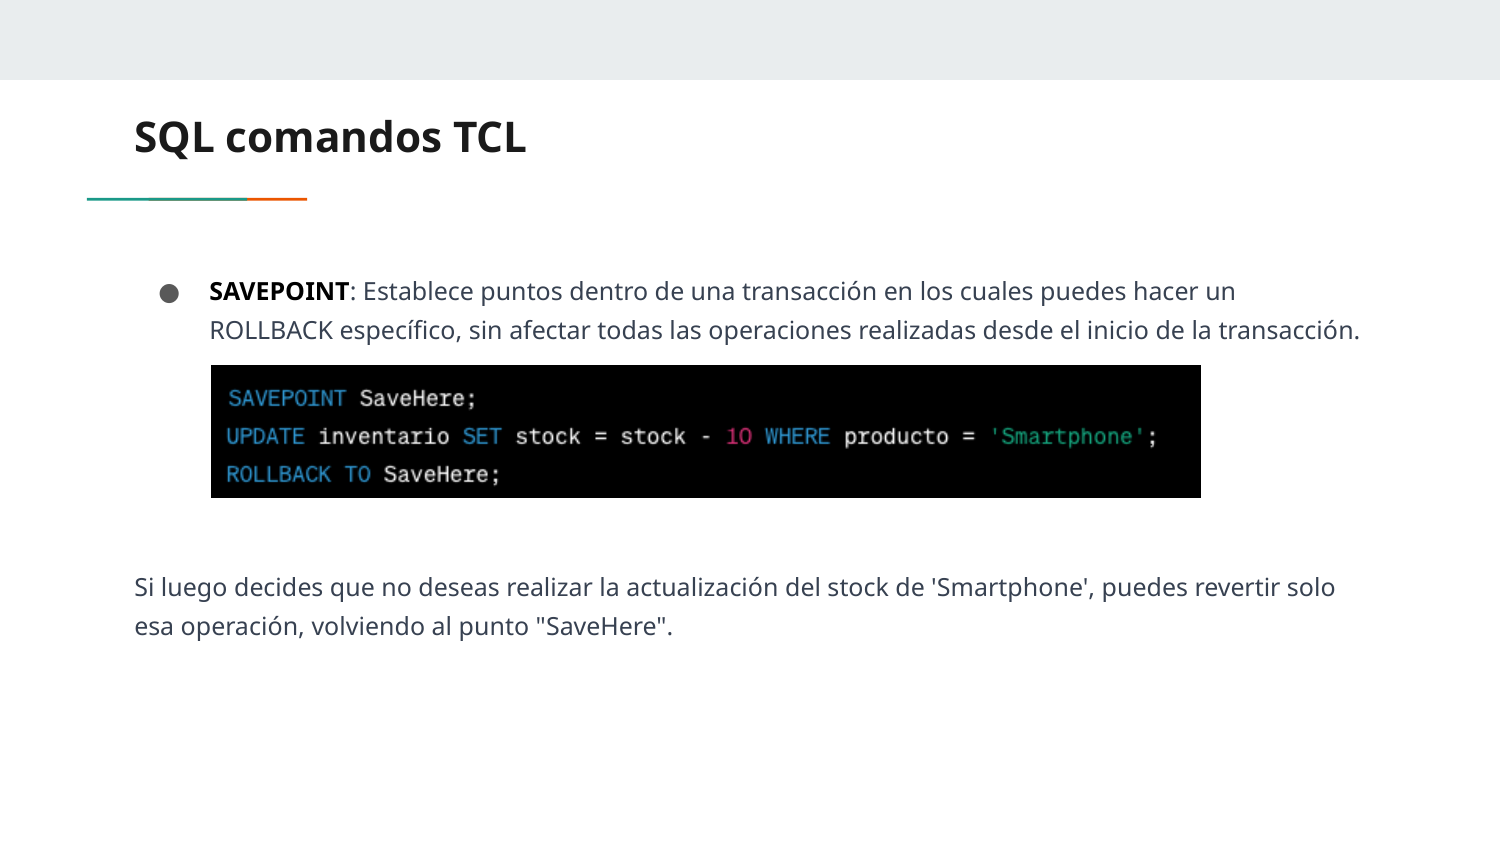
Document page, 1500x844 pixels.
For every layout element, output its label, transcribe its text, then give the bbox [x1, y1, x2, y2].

picture [210, 365, 1201, 498]
title SQL comandos TCL [119, 92, 1381, 180]
list SAVEPOINT: Establece puntos dentro de una transacción en los cuales puedes hacer un ROLLBACK específico, sin afectar todas las operaciones realizadas desde el inicio de la transacción. Si luego decides que no deseas realizar la actualización del stock de 'Smartphone', puedes revertir solo esa operación, volviendo al punto "SaveHere". [119, 254, 1381, 788]
